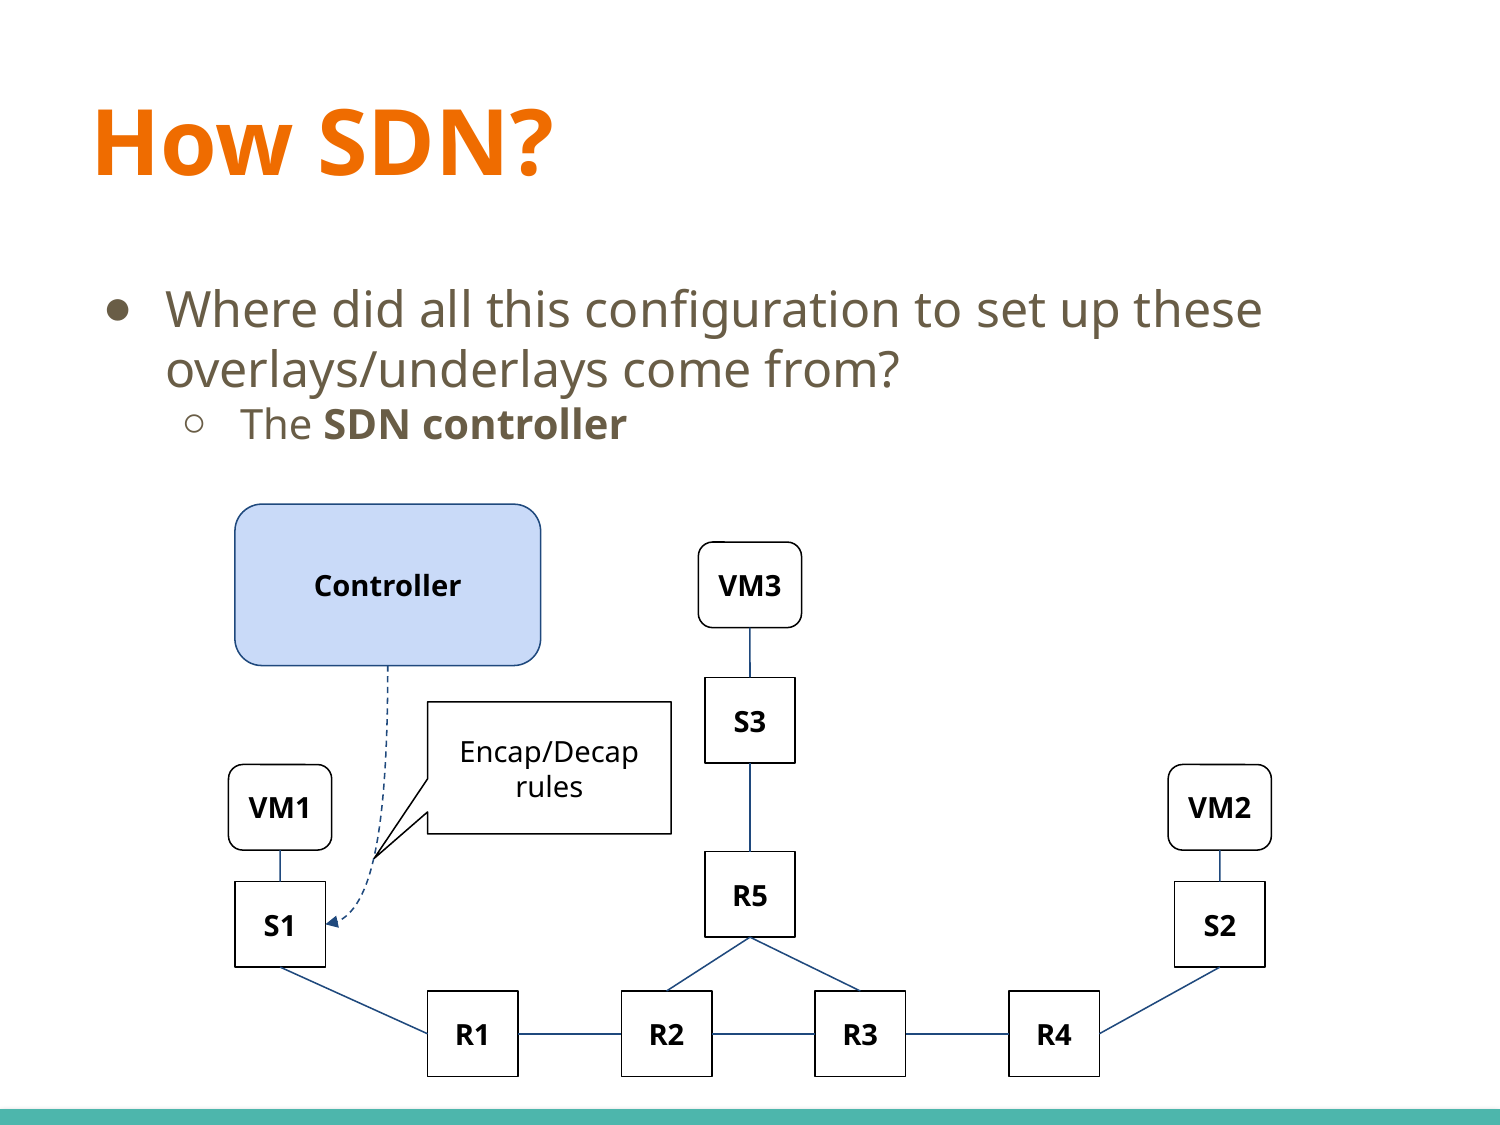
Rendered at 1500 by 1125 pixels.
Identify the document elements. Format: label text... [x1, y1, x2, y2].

text_box S3 [704, 677, 796, 763]
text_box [749, 936, 861, 992]
text_box R1 [427, 991, 519, 1077]
text_box R3 [815, 991, 906, 1077]
text_box Encap/Decap rules [427, 701, 672, 834]
title How SDN? [75, 45, 1425, 233]
text_box VM2 [1168, 764, 1272, 851]
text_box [279, 966, 428, 1034]
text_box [226, 763, 487, 827]
text_box VM1 [228, 835, 332, 851]
list Where did all this configuration to set up these overlays/underlays come from? The SDN controller [75, 262, 1425, 1005]
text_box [1099, 966, 1221, 1034]
text_box Controller [234, 504, 541, 666]
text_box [666, 936, 748, 992]
text_box R5 [704, 851, 796, 935]
text_box Encap/Decap rules [374, 835, 402, 859]
text_box VM3 [698, 542, 802, 628]
text_box R4 [1008, 991, 1100, 1077]
text_box S2 [1174, 881, 1266, 968]
text_box R2 [621, 991, 712, 1077]
text_box S1 [234, 881, 326, 968]
